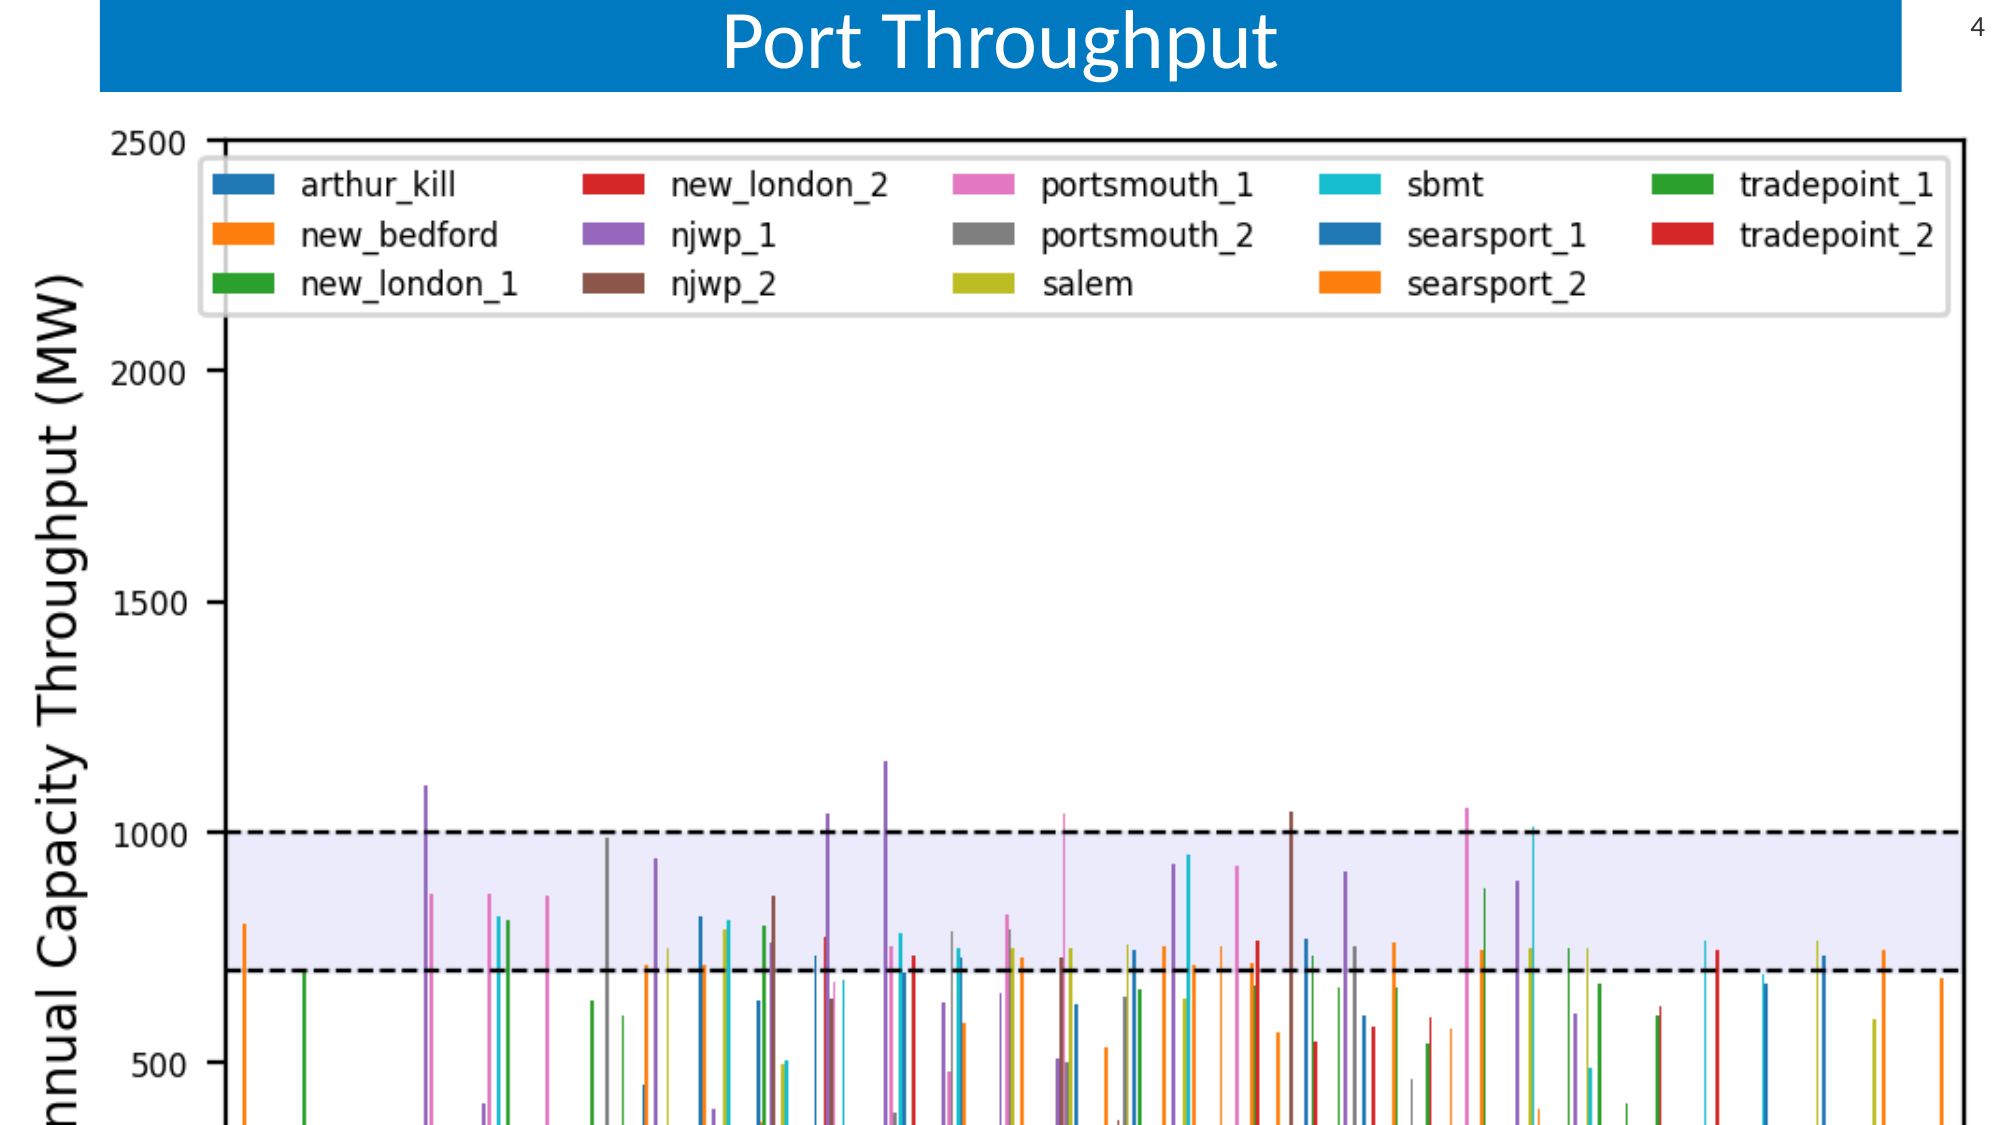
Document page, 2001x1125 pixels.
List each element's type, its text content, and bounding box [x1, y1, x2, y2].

title Port Throughput [99, 0, 1902, 91]
picture [0, 92, 2000, 1125]
